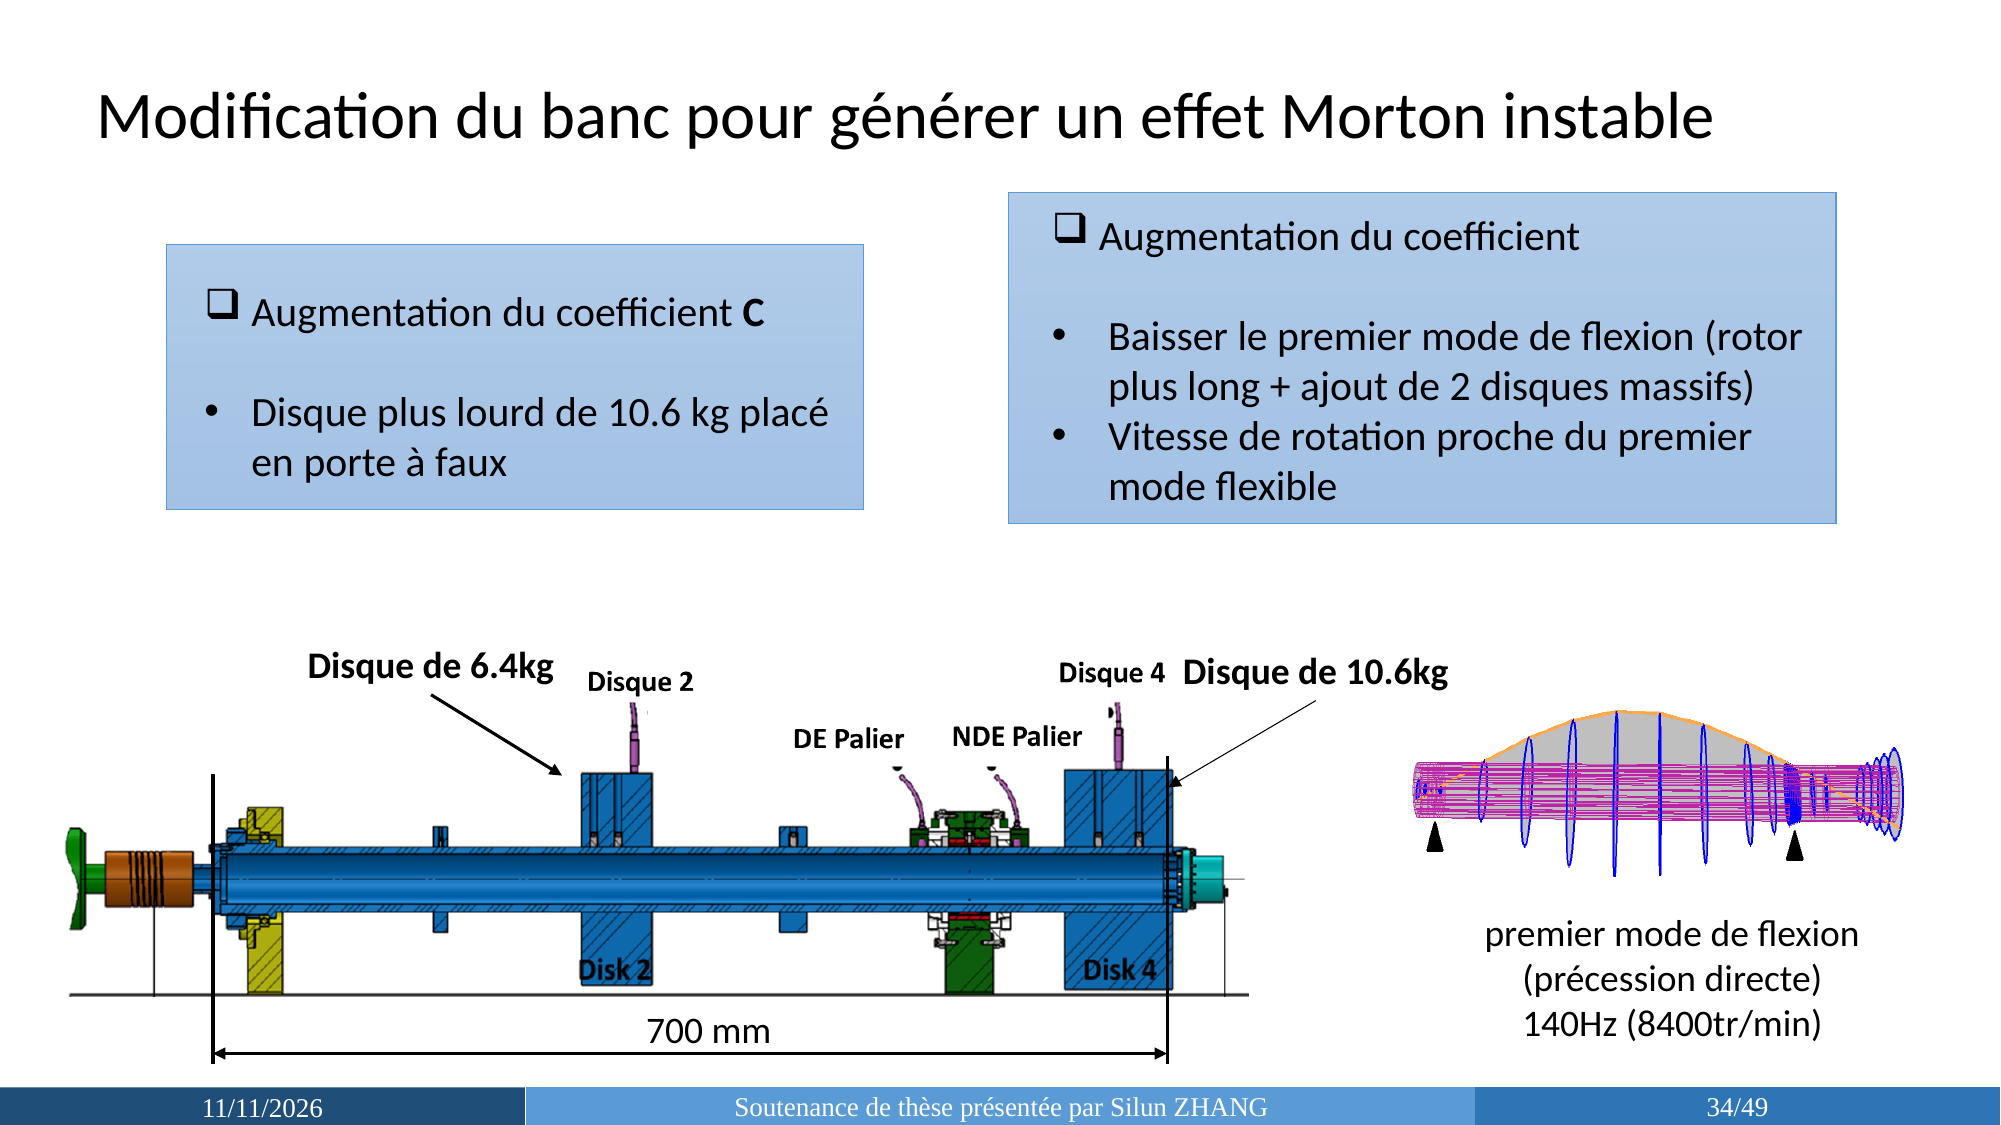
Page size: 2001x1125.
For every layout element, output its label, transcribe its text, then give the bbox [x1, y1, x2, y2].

slide_number 34/49 [1475, 1087, 2000, 1125]
text_box Modification du banc pour générer un effet Morton instable [81, 64, 1830, 159]
picture [1465, 639, 1924, 903]
text_box premier mode de flexion (précession directe) 140Hz (8400tr/min) [1465, 903, 1884, 1052]
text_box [55, 553, 1465, 1064]
footer Soutenance de thèse présentée par Silun ZHANG [526, 1087, 1475, 1125]
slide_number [0, 1087, 525, 1125]
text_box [166, 192, 1837, 524]
